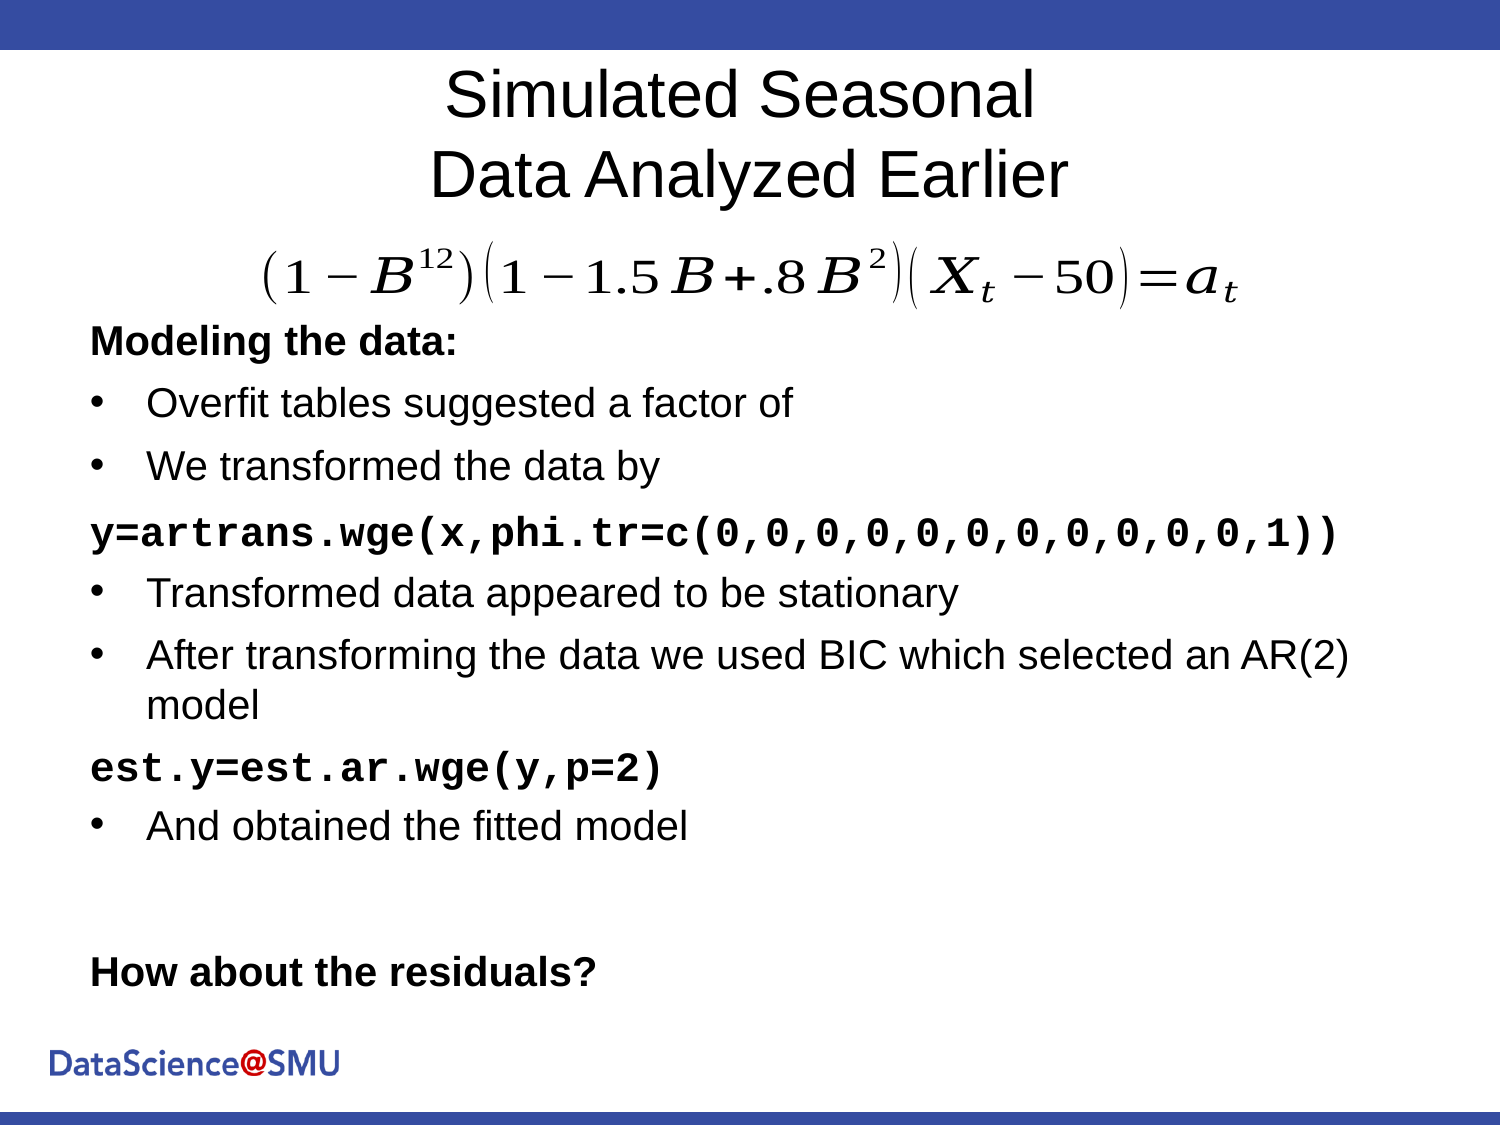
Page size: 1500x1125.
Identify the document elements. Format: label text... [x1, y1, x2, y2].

text_box Transformed data appeared to be stationary After transforming the data we used BIC which selected an AR(2) model [74, 557, 1425, 729]
text_box y=artrans.wge(x,phi.tr=c(0,0,0,0,0,0,0,0,0,0,0,1)) [74, 485, 1392, 564]
text_box est.y=est.ar.wge(y,p=2) [74, 720, 1392, 791]
picture [50, 1049, 339, 1076]
text_box And obtained the fitted model [74, 791, 1425, 870]
title Simulated Seasonal Data Analyzed Earlier [75, 37, 1425, 225]
text_box How about the residuals? [74, 937, 1392, 1016]
